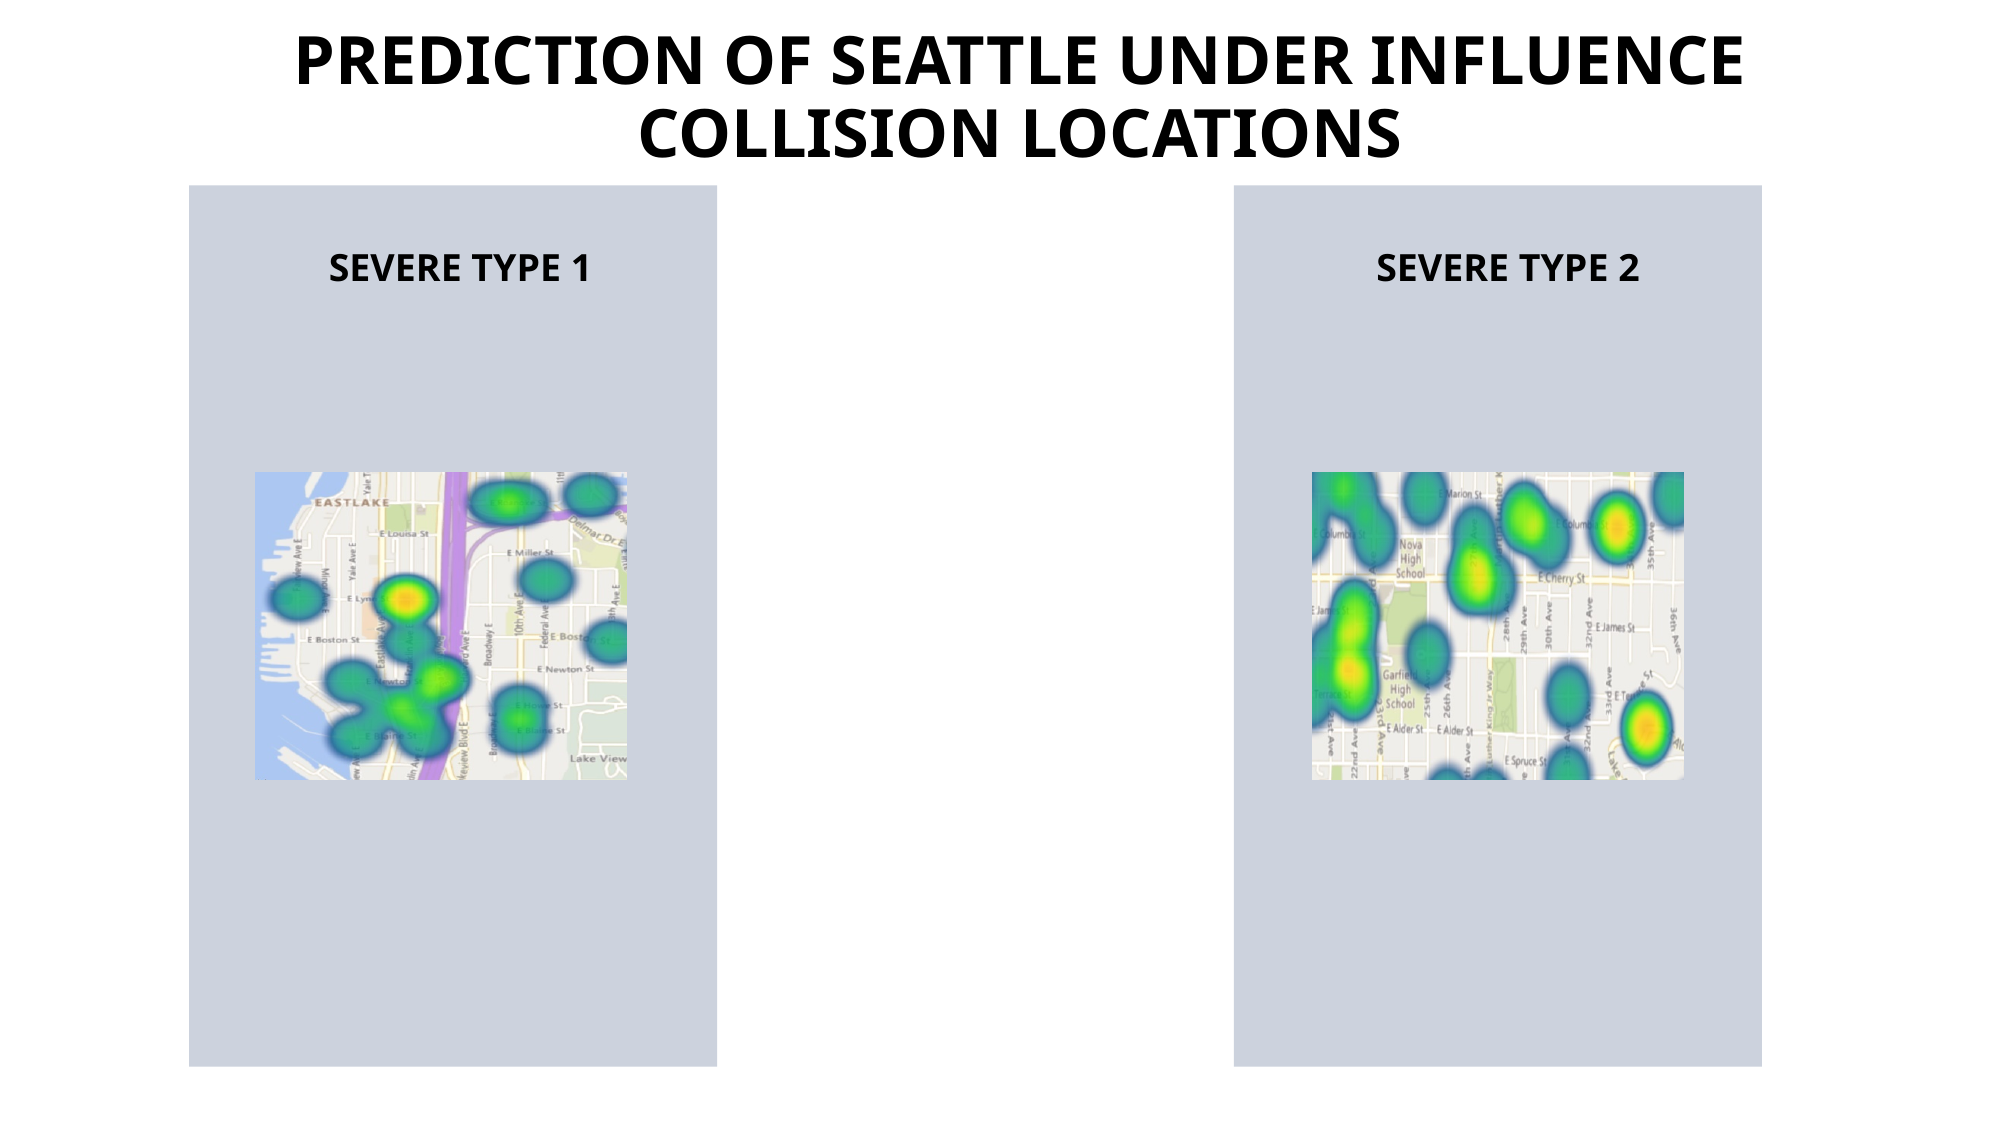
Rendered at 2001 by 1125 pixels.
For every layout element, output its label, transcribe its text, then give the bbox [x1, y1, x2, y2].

text_box SEVERE TYPE 1 [313, 236, 664, 297]
picture [1312, 472, 1684, 780]
text_box [188, 209, 718, 1068]
text_box [1233, 184, 1763, 1068]
picture [255, 472, 627, 780]
title PREDICTION OF SEATTLE UNDER INFLUENCE COLLISION LOCATIONS [89, 0, 1952, 209]
text_box SEVERE TYPE 2 [1361, 236, 1711, 297]
